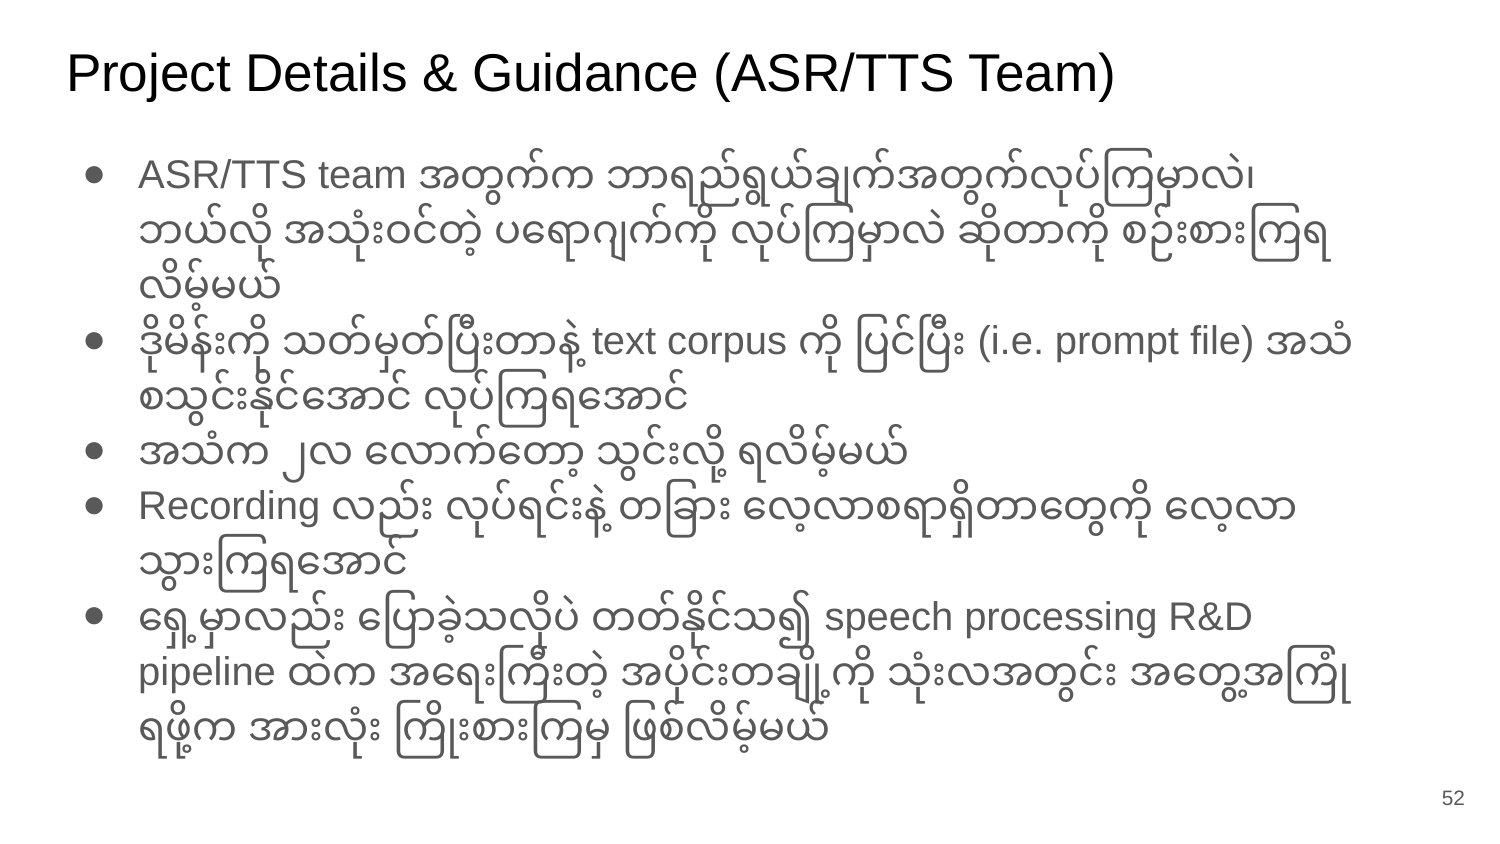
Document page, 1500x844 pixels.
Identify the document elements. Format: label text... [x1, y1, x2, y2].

list ASR/TTS team အတွက်က ဘာရည်ရွယ်ချက်အတွက်လုပ်ကြမှာလဲ၊ ဘယ်လို အသုံးဝင်တဲ့ ပရောဂျက်ကို လုပ်ကြမှာလဲ ဆိုတာကို စဉ်းစားကြရလိမ့်မယ် ဒိုမိန်းကို သတ်မှတ်ပြီးတာနဲ့ text corpus ကို ပြင်ပြီး (i.e. prompt file) အသံစသွင်းနိုင်အောင် လုပ်ကြရအောင် အသံက ၂လ လောက်တော့ သွင်းလို့ ရလိမ့်မယ် Recording လည်း လုပ်ရင်းနဲ့ တခြား လေ့လာစရာရှိတာတွေကို လေ့လာသွားကြရအောင် ရှေ့မှာလည်း ပြောခဲ့သလိုပဲ တတ်နိုင်သ၍ speech processing R&D pipeline ထဲက အရေးကြီးတဲ့ အပိုင်းတချို့ကို သုံးလအတွင်း အတွေ့အကြုံရဖို့က အားလုံး ကြိုးစားကြမှ ဖြစ်လိမ့်မယ် [51, 126, 1390, 765]
title Project Details & Guidance (ASR/TTS Team) [51, 23, 1449, 117]
slide_number ‹#› [1389, 764, 1480, 830]
